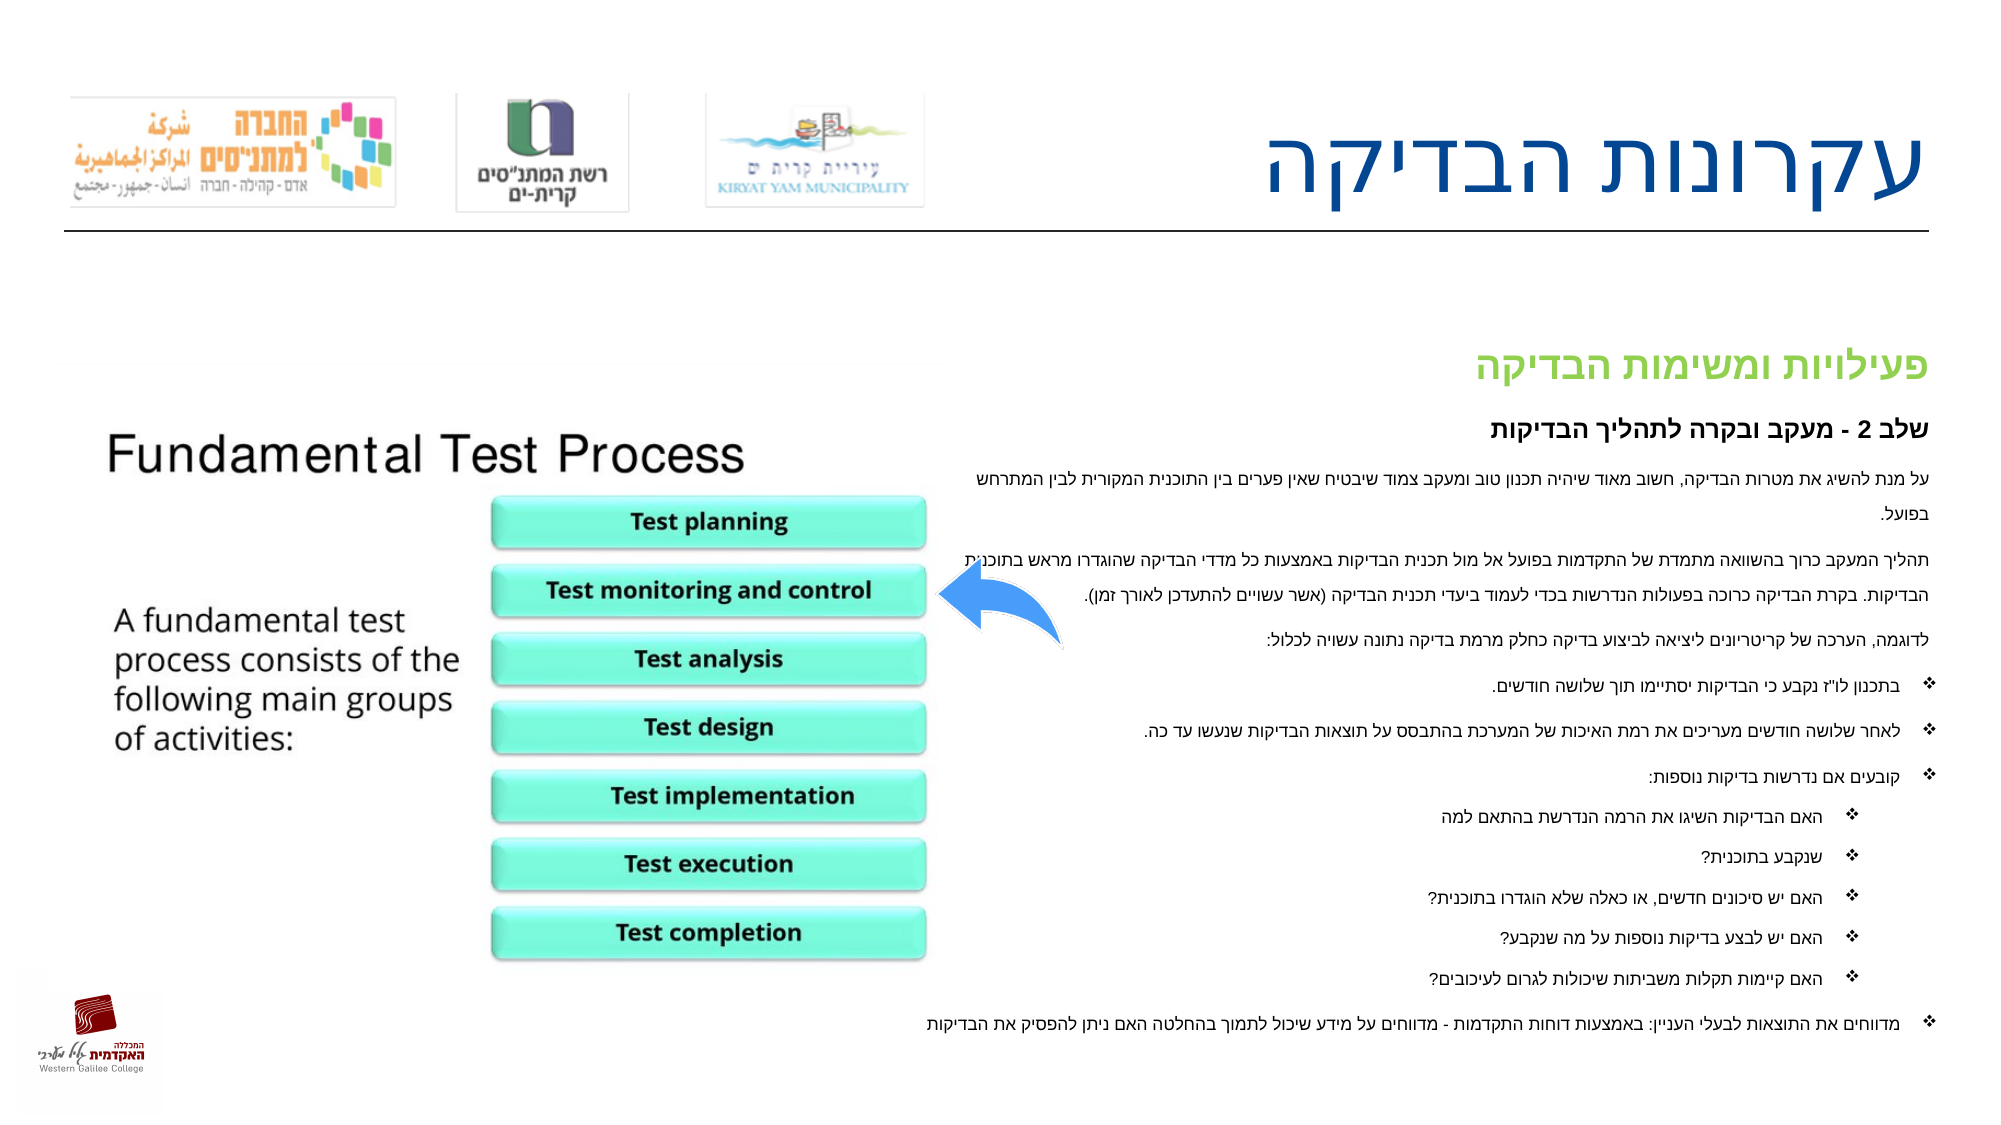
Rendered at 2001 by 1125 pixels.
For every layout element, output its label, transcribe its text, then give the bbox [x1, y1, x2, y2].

picture [18, 362, 1075, 1116]
title עקרונות הבדיקה [64, 55, 1930, 221]
text_box פעילויות ומשימות הבדיקה שלב 2 - מעקב ובקרה לתהליך הבדיקות על מנת להשיג את מטרות הבדיקה, חשוב מאוד שיהיה תכנון טוב ומעקב צמוד שיבטיח שאין פערים בין התוכנית המקורית לבין המתרחש בפועל. תהליך המעקב כרוך בהשוואה מתמדת של התקדמות בפועל אל מול תכנית הבדיקות באמצעות כל מדדי הבדיקה שהוגדרו מראש בתוכנית הבדיקות. בקרת הבדיקה כרוכה בפעולות הנדרשות בכדי לעמוד ביעדי תכנית הבדיקה (אשר עשויים להתעדכן לאורך זמן). לדוגמה, הערכה של קריטריונים ליציאה לביצוע בדיקה כחלק מרמת בדיקה נתונה עשויה לכלול: בתכנון לו"ז נקבע כי הבדיקות יסתיימו תוך שלושה חודשים. לאחר שלושה חודשים מעריכים את רמת האיכות של המערכת בהתבסס על תוצאות הבדיקות שנעשו עד כה. קובעים אם נדרשות בדיקות נוספות: האם הבדיקות השיגו את הרמה הנדרשת בהתאם למה שנקבע בתוכנית? האם יש סיכונים חדשים, או כאלה שלא הוגדרו בתוכנית? האם יש לבצע בדיקות נוספות על מה שנקבע? האם קיימות תקלות משביתות שיכולות לגרום לעיכובים? מדווחים את התוצאות לבעלי העניין: באמצעות דוחות התקדמות - מדווחים על מידע שיכול לתמוך בהחלטה האם ניתן להפסיק את הבדיקות [924, 309, 1930, 1043]
picture [70, 93, 925, 213]
